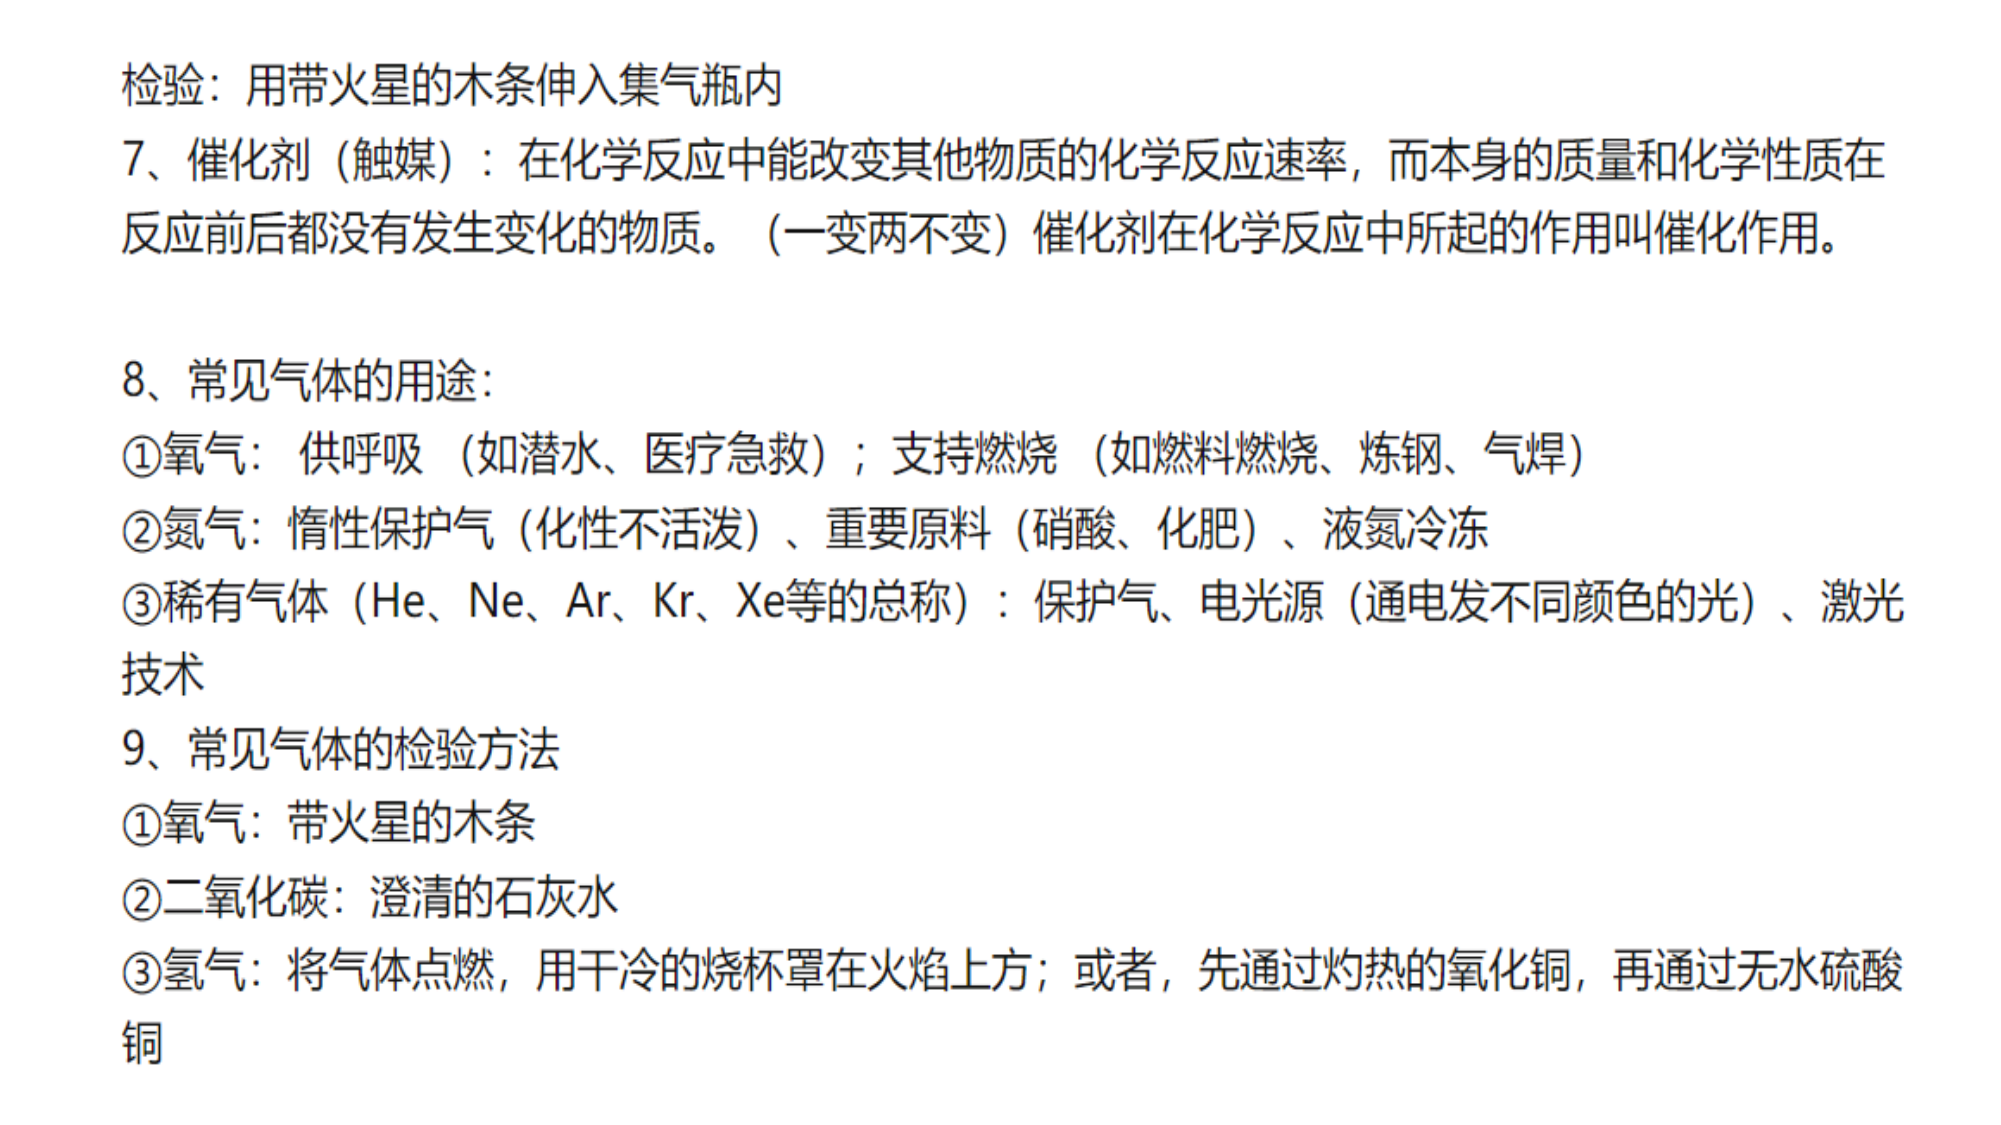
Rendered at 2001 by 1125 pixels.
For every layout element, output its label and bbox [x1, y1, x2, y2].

picture [64, 51, 1933, 1078]
